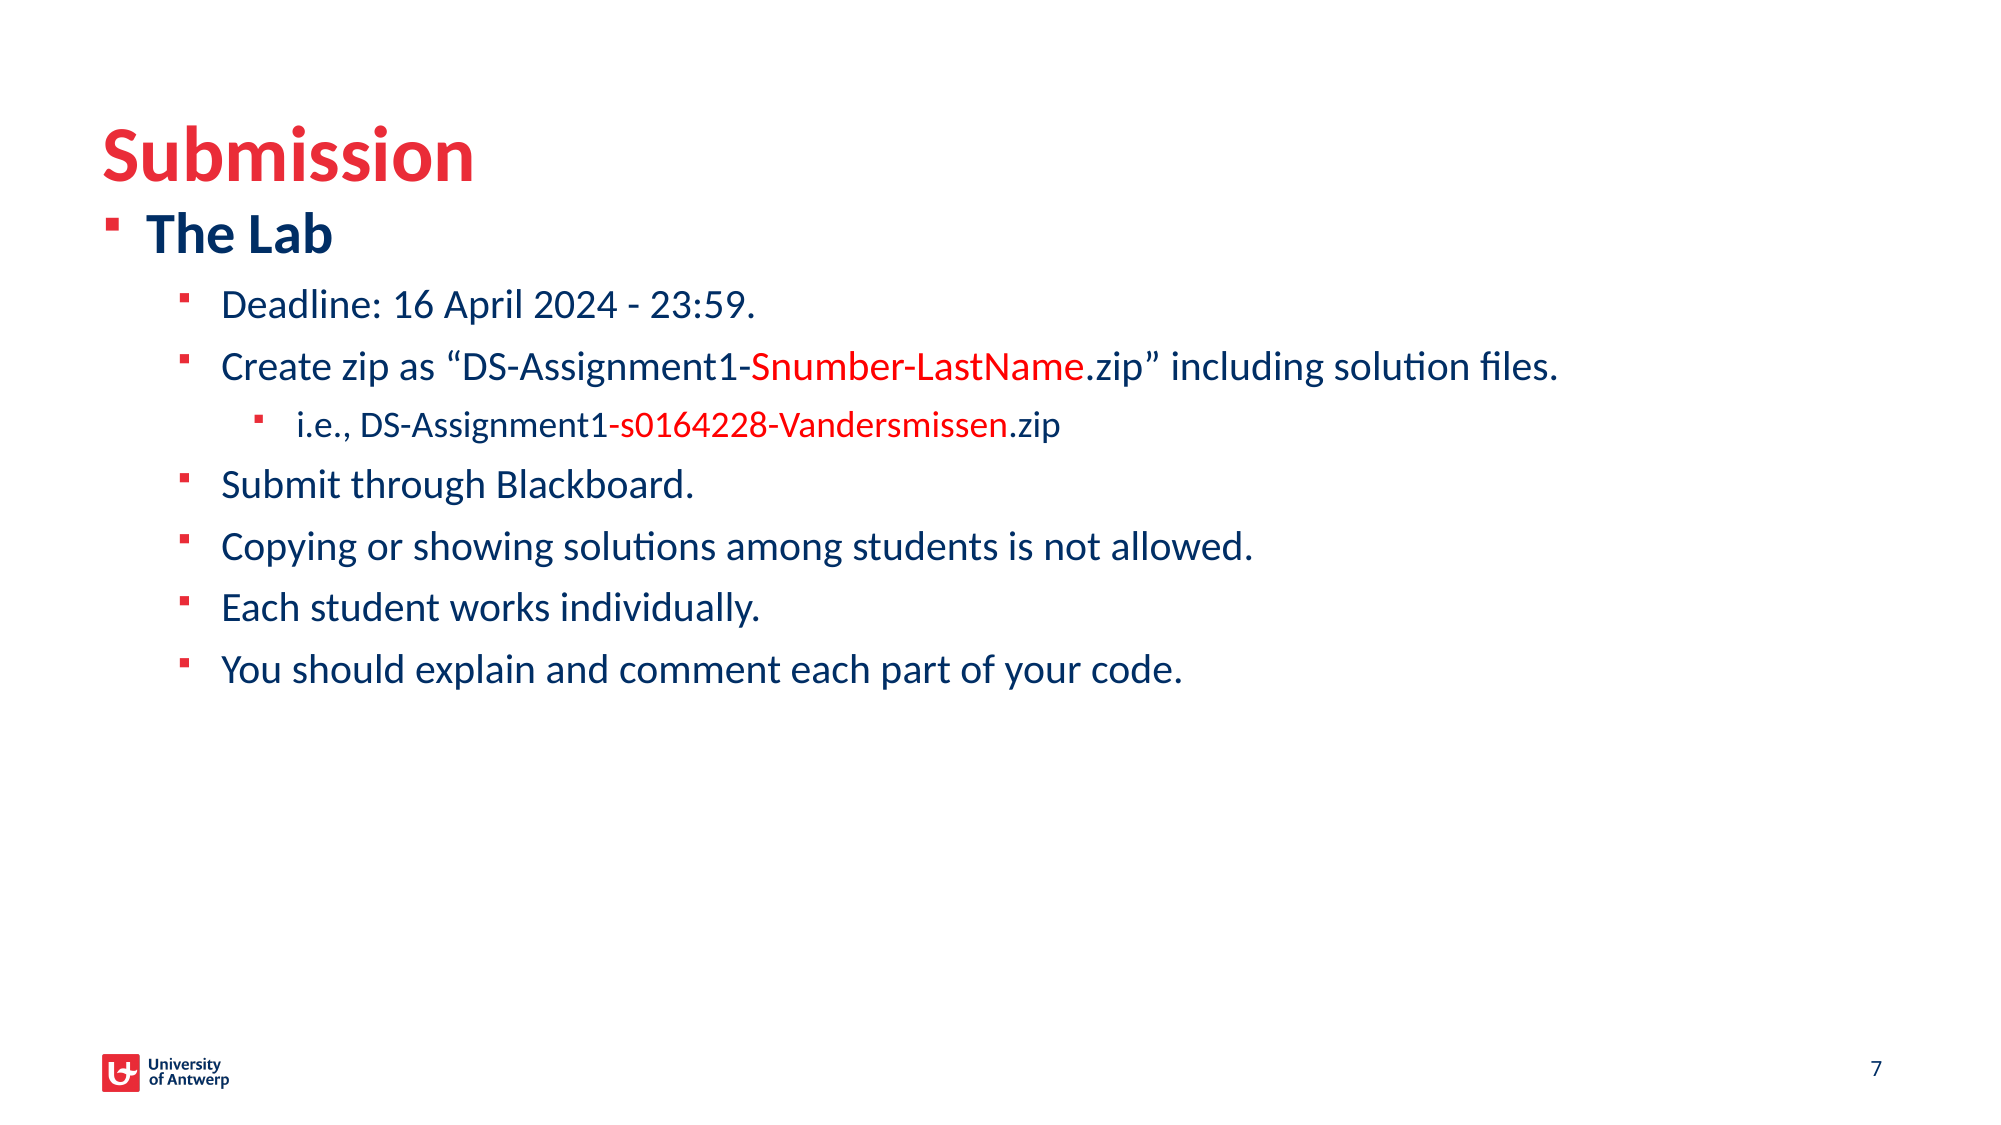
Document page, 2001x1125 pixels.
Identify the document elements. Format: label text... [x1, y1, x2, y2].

list The Lab Deadline: 16 April 2024 - 23:59. Create zip as “DS-Assignment1-Snumber-LastName.zip” including solution files. i.e., DS-Assignment1-s0164228-Vandersmissen.zip Submit through Blackboard. Copying or showing solutions among students is not allowed. Each student works individually. You should explain and comment each part of your code. [102, 194, 1898, 1059]
picture [102, 1059, 229, 1092]
slide_number 7 [1463, 1059, 1898, 1100]
title Submission [102, 101, 1898, 194]
